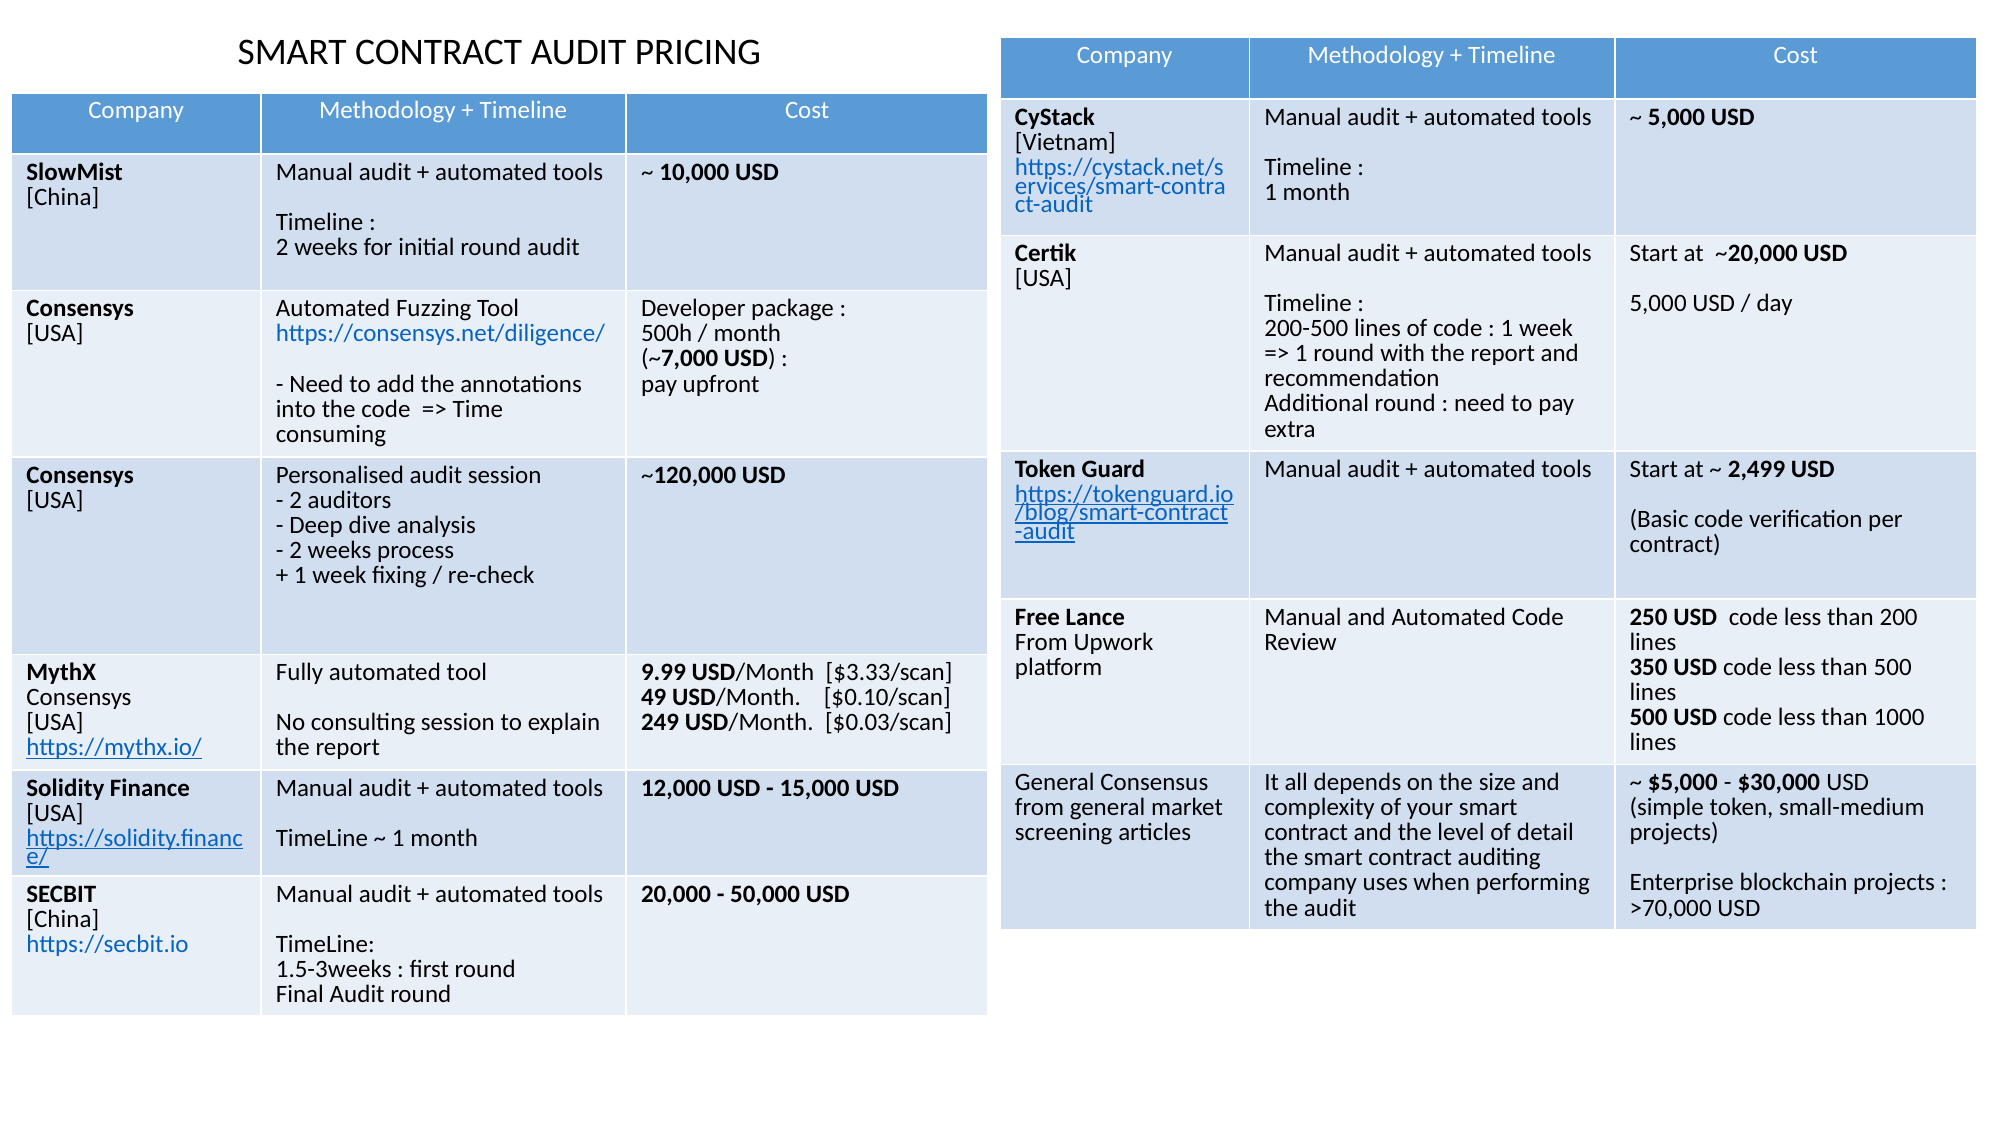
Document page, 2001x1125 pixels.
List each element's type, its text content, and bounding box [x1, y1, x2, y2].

table_cell SECBIT [China] https://secbit.io [12, 877, 260, 1015]
text_box SMART CONTRACT AUDIT PRICING [222, 19, 777, 80]
table_cell Manual audit + automated tools Timeline : 1 month [1250, 100, 1614, 235]
table_cell ~ $5,000 - $30,000 USD (simple token, small-medium projects) Enterprise blockchain projects : >70,000 USD [1616, 765, 1976, 929]
table_header Methodology + Timeline [1250, 38, 1614, 98]
table_cell 250 USD code less than 200 lines 350 USD code less than 500 lines 500 USD code less than 1000 lines [1616, 600, 1976, 764]
table_cell General Consensus from general market screening articles [1001, 765, 1249, 929]
table_cell Manual audit + automated tools TimeLine ~ 1 month [262, 771, 625, 875]
table_cell Manual audit + automated tools [1250, 452, 1614, 598]
table_cell Start at ~ 2,499 USD (Basic code verification per contract) [1616, 452, 1976, 598]
table_header Methodology + Timeline [262, 94, 625, 153]
table_cell Token Guard https://tokenguard.io/blog/smart-contract-audit [1001, 452, 1249, 598]
table_cell It all depends on the size and complexity of your smart contract and the level of detail the smart contract auditing company uses when performing the audit [1250, 765, 1614, 929]
table_cell ~ 5,000 USD [1616, 100, 1976, 235]
table_cell ~120,000 USD [627, 458, 987, 654]
table_header Cost [627, 94, 987, 153]
table_cell Fully automated tool No consulting session to explain the report [262, 655, 625, 769]
table_cell Free Lance From Upwork platform [1001, 600, 1249, 764]
table_cell CyStack [Vietnam] https://cystack.net/services/smart-contract-audit [1001, 100, 1249, 235]
table_cell SlowMist [China] [12, 155, 260, 290]
table_header Company [12, 94, 260, 153]
table_header Cost [1616, 38, 1976, 98]
table_cell Solidity Finance [USA] https://solidity.finance/ [12, 771, 260, 875]
table_cell Certik [USA] [1001, 236, 1249, 450]
table_cell Consensys [USA] [12, 458, 260, 654]
table_cell 9.99 USD/Month [$3.33/scan] 49 USD/Month. [$0.10/scan] 249 USD/Month. [$0.03/scan] [627, 655, 987, 769]
table_cell ~ 10,000 USD [627, 155, 987, 290]
table_cell Start at ~20,000 USD 5,000 USD / day [1616, 236, 1976, 450]
table_cell Manual audit + automated tools Timeline : 200-500 lines of code : 1 week => 1 round with the report and recommendation Additional round : need to pay extra [1250, 236, 1614, 450]
table_cell MythX Consensys [USA] https://mythx.io/ [12, 655, 260, 769]
table_cell Consensys [USA] [12, 291, 260, 456]
table_cell 20,000 - 50,000 USD [627, 877, 987, 1015]
table_cell Automated Fuzzing Tool https://consensys.net/diligence/ - Need to add the annotations into the code => Time consuming [262, 291, 625, 456]
table_header Company [1001, 38, 1249, 98]
table_cell 12,000 USD - 15,000 USD [627, 771, 987, 875]
table_cell Personalised audit session - 2 auditors - Deep dive analysis - 2 weeks process + 1 week fixing / re-check [262, 458, 625, 654]
table_cell Developer package : 500h / month (~7,000 USD) : pay upfront [627, 291, 987, 456]
table_cell Manual audit + automated tools TimeLine: 1.5-3weeks : first round Final Audit round [262, 877, 625, 1015]
table_cell Manual and Automated Code Review [1250, 600, 1614, 764]
table_cell Manual audit + automated tools Timeline : 2 weeks for initial round audit [262, 155, 625, 290]
